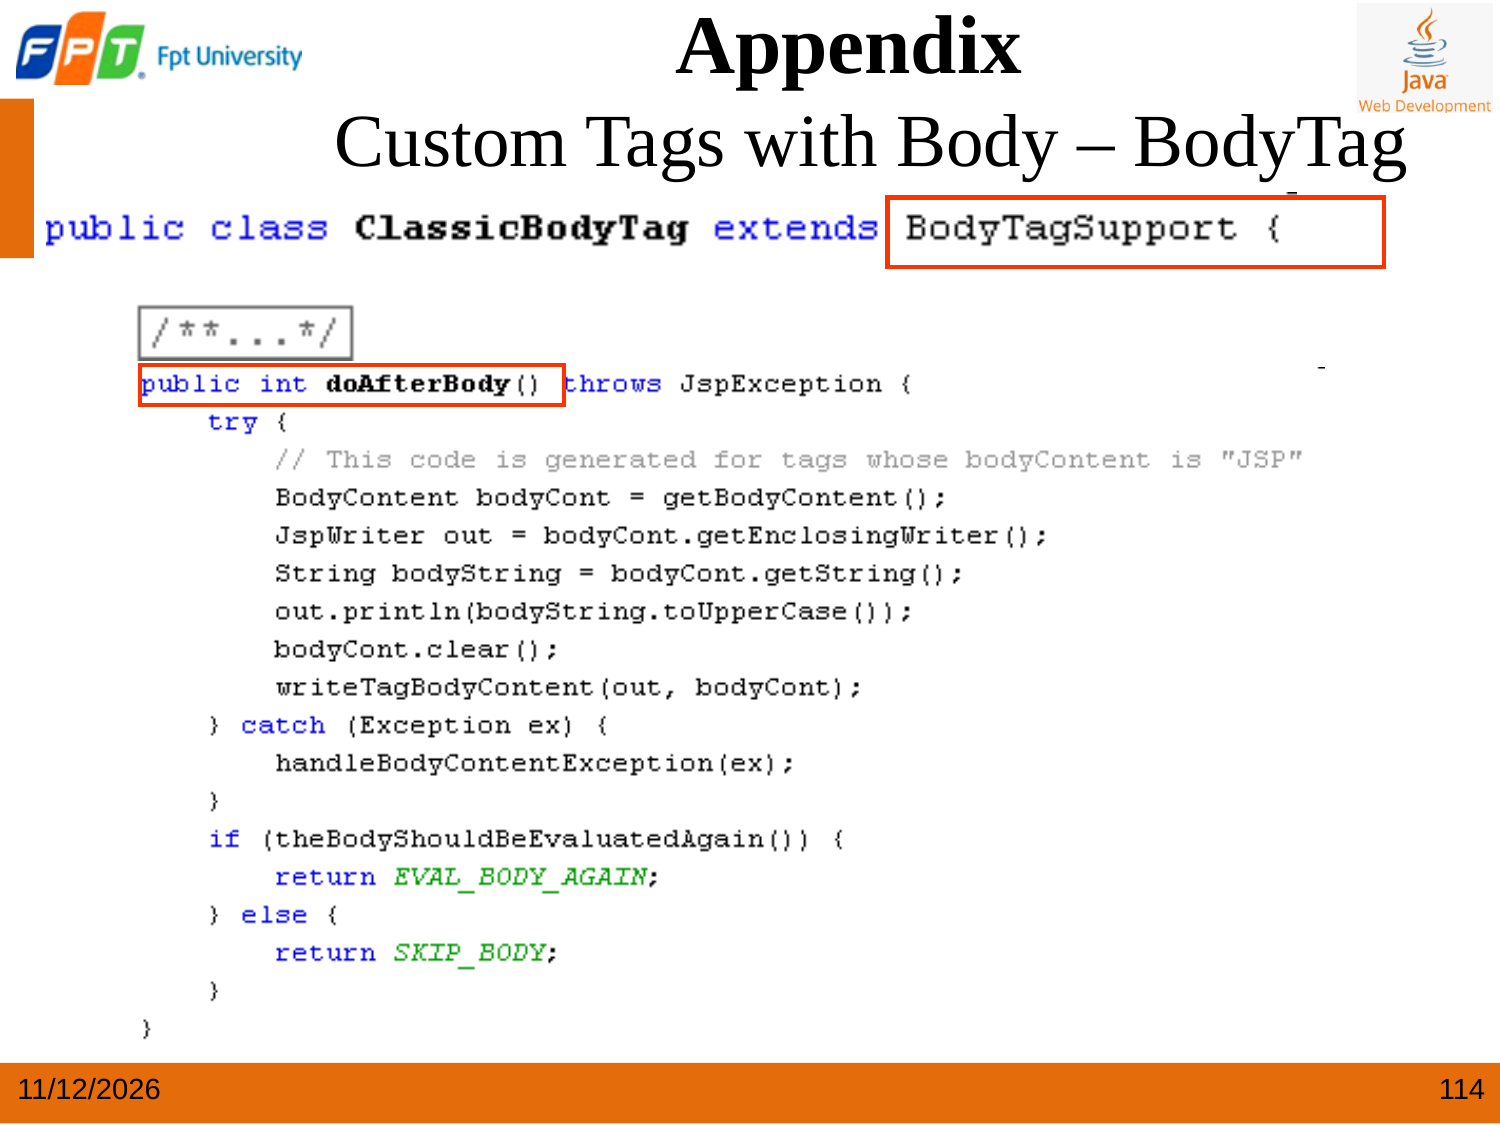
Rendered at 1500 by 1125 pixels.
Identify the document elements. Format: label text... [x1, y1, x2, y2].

slide_number 114 [1050, 1063, 1500, 1124]
picture [16, 11, 217, 85]
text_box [46, 192, 1384, 1055]
title Appendix Custom Tags with Body – BodyTag [217, 0, 1500, 197]
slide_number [2, 1063, 231, 1123]
